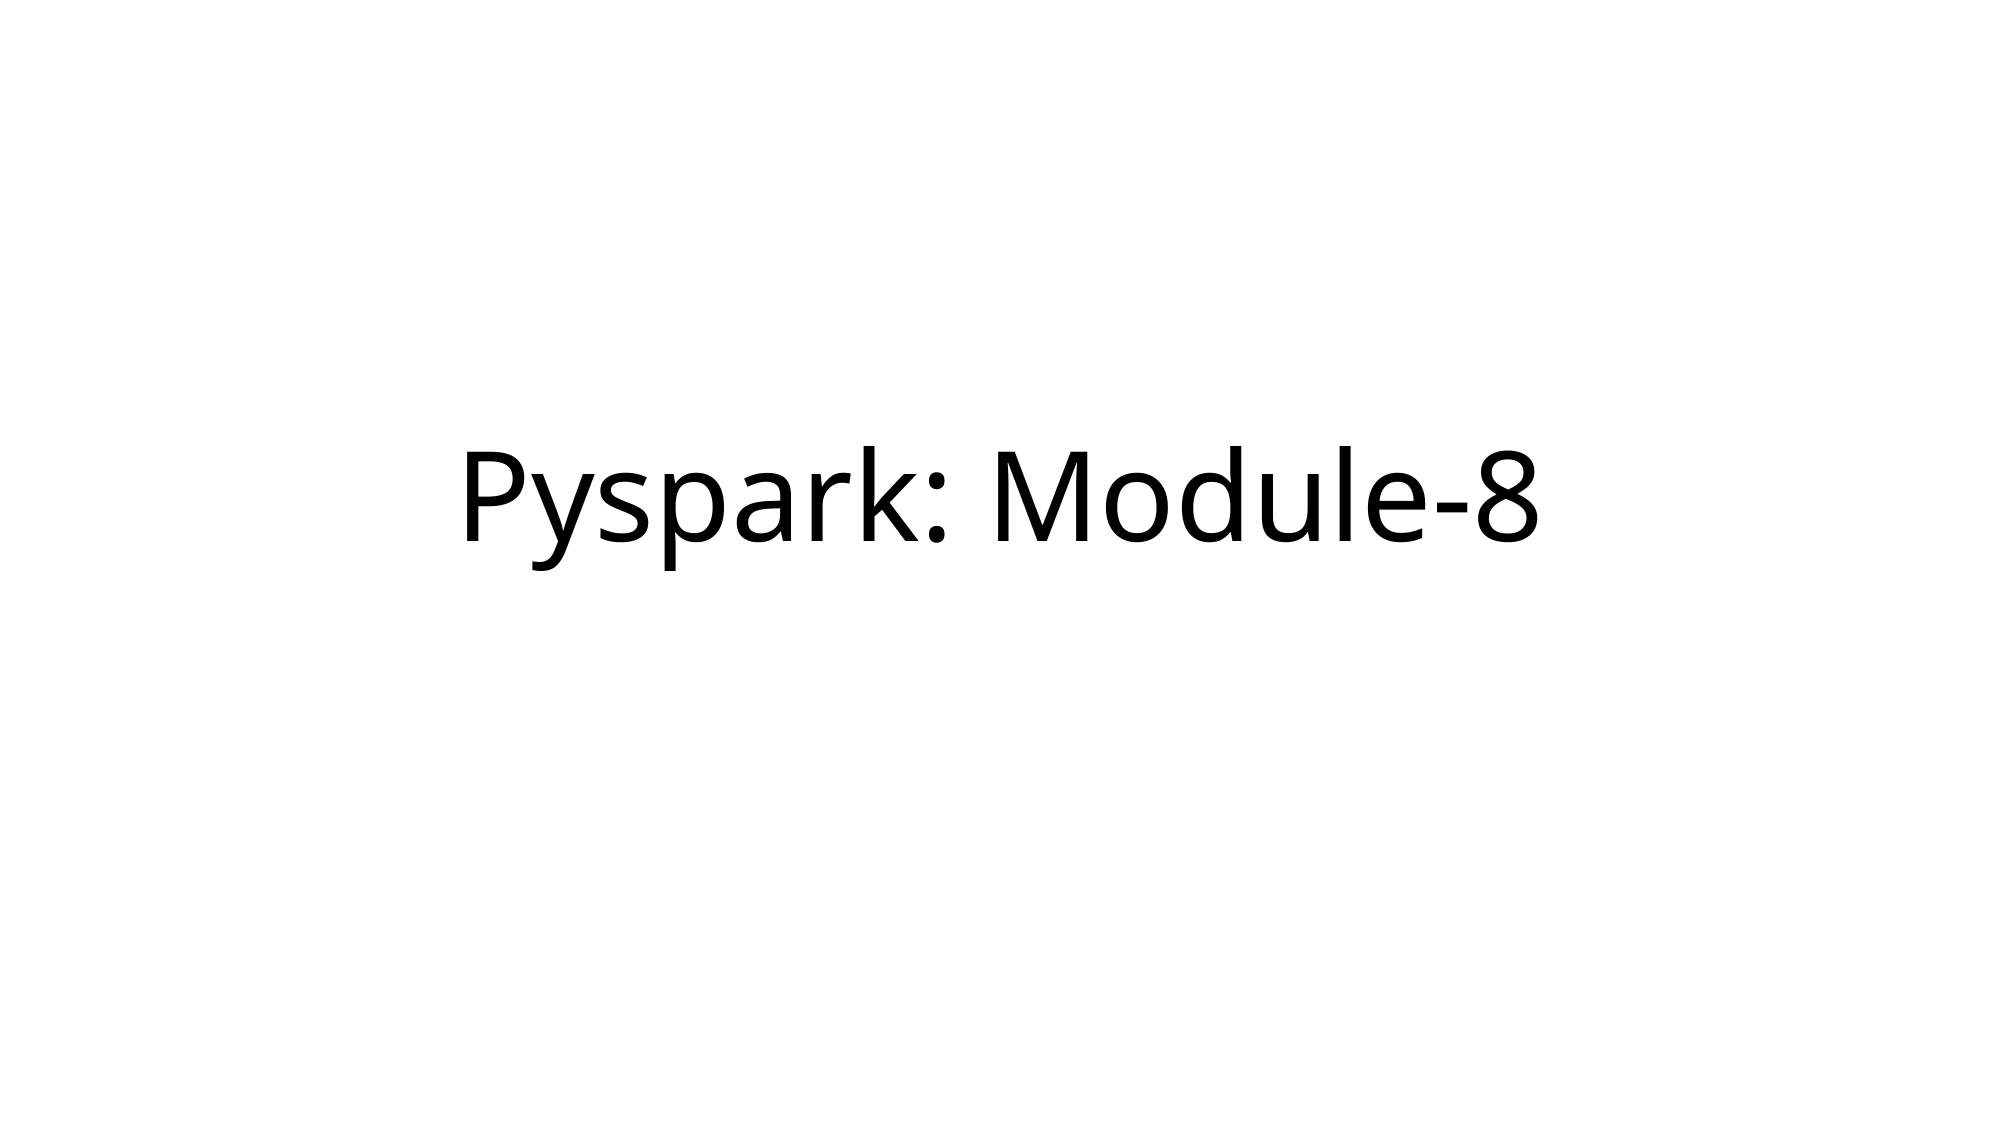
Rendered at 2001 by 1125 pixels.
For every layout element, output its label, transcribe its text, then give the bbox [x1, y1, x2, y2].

title Pyspark: Module-8 [249, 184, 1750, 576]
